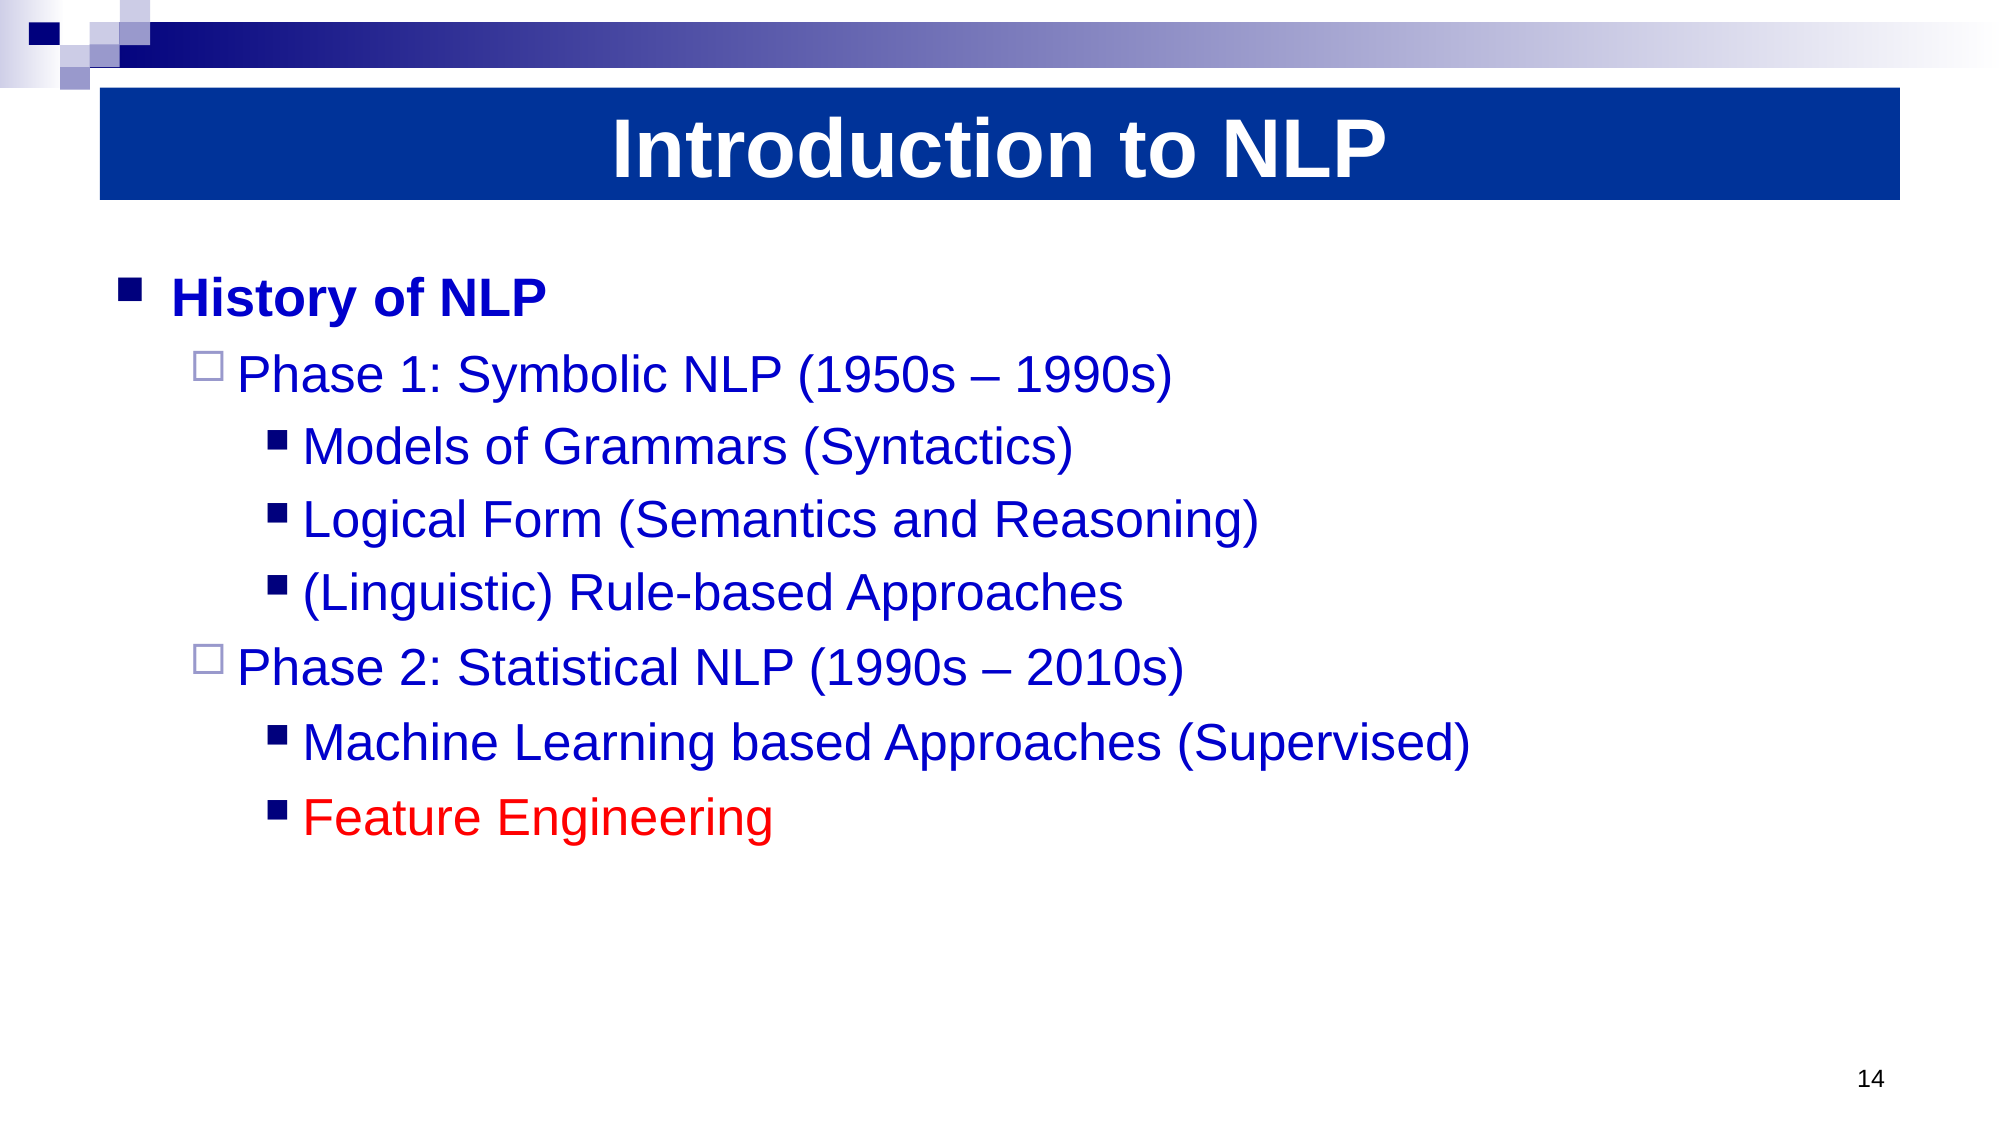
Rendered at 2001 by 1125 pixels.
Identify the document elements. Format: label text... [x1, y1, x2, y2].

title Introduction to NLP [99, 87, 1900, 200]
list History of NLP Phase 1: Symbolic NLP (1950s – 1990s) Models of Grammars (Syntactics) Logical Form (Semantics and Reasoning) (Linguistic) Rule-based Approaches Phase 2: Statistical NLP (1990s – 2010s) Machine Learning based Approaches (Supervised) Feature Engineering [99, 254, 1900, 1055]
slide_number 14 [1666, 1024, 1901, 1101]
